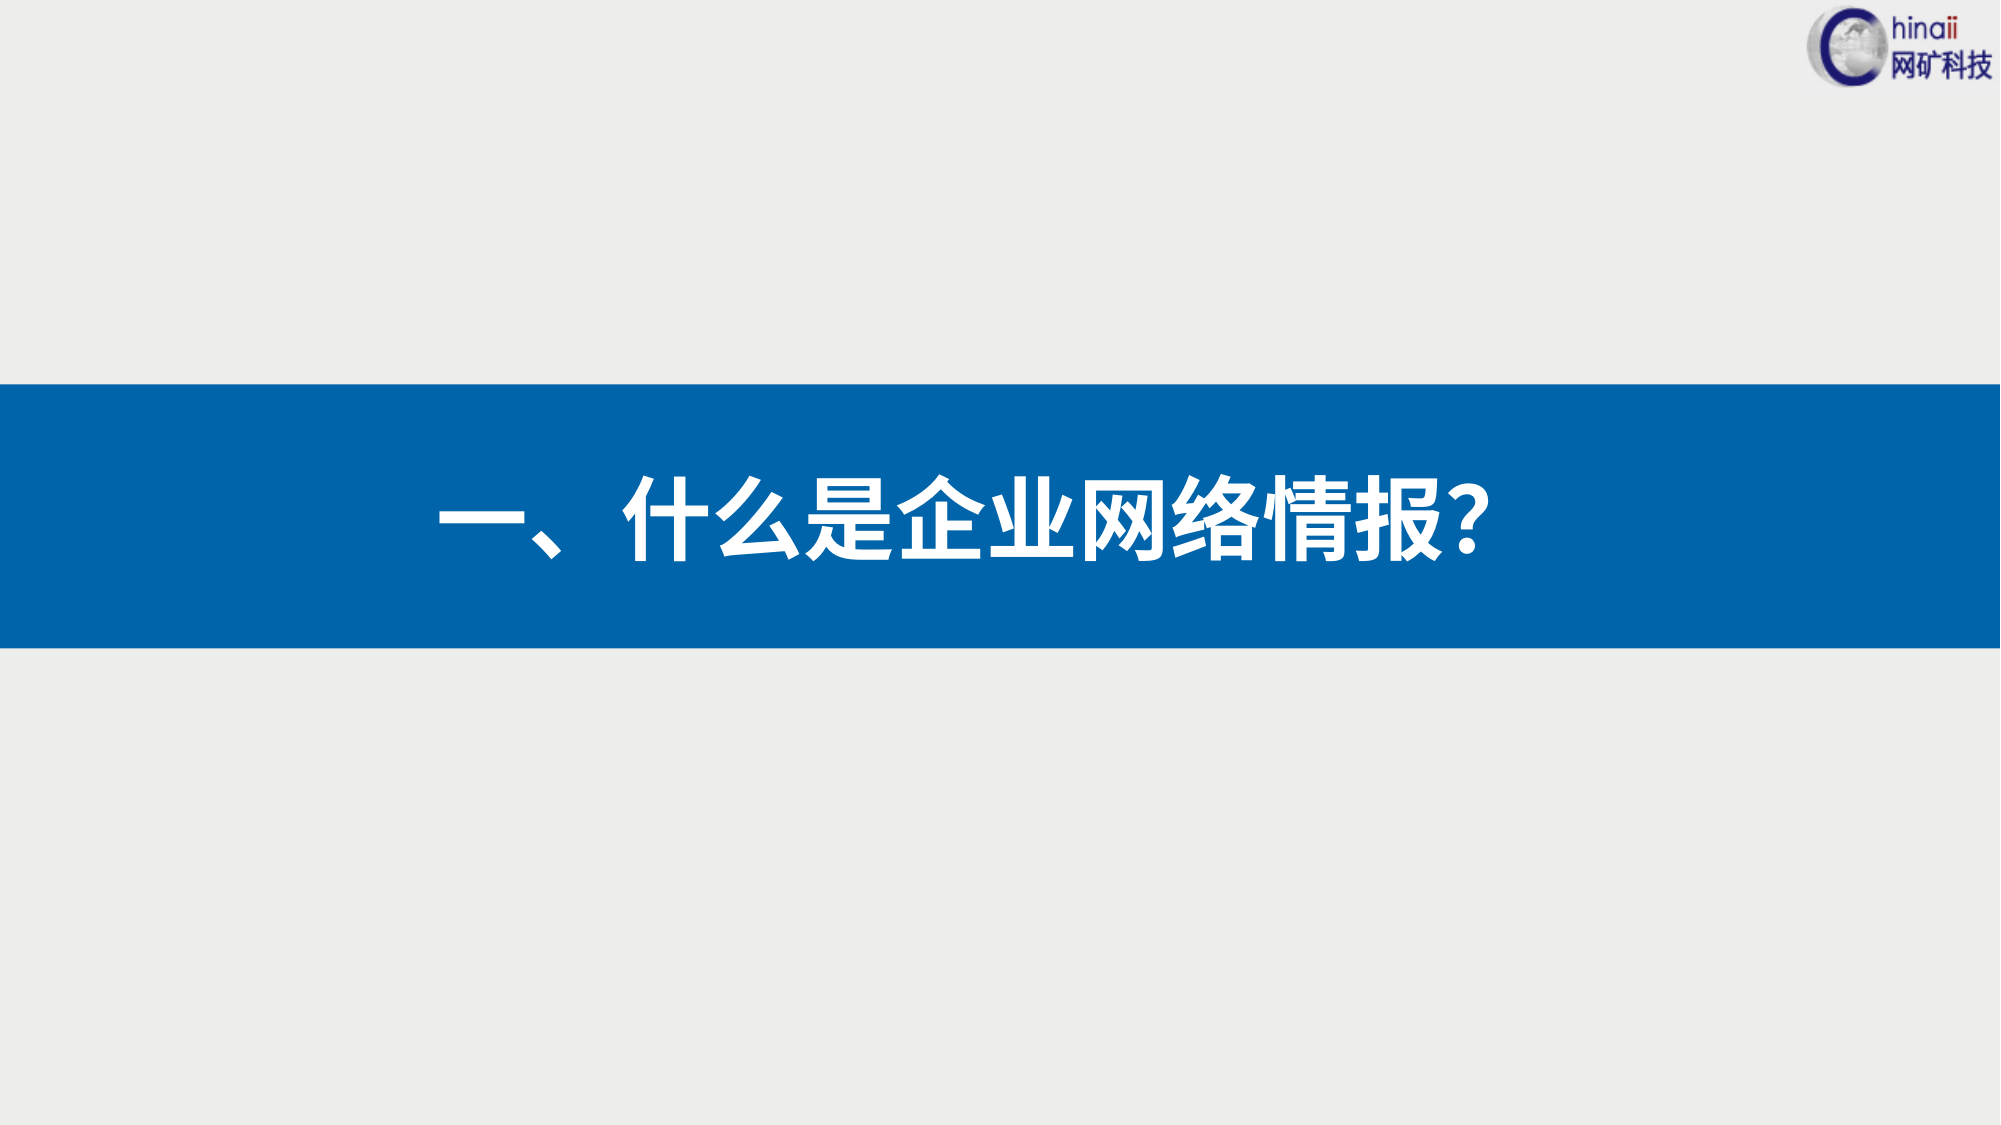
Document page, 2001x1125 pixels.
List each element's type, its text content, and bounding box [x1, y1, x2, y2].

picture [1804, 0, 2000, 94]
text_box [0, 650, 2000, 1125]
text_box 一、什么是企业网络情报？ [0, 383, 2000, 650]
text_box [0, 0, 2000, 383]
